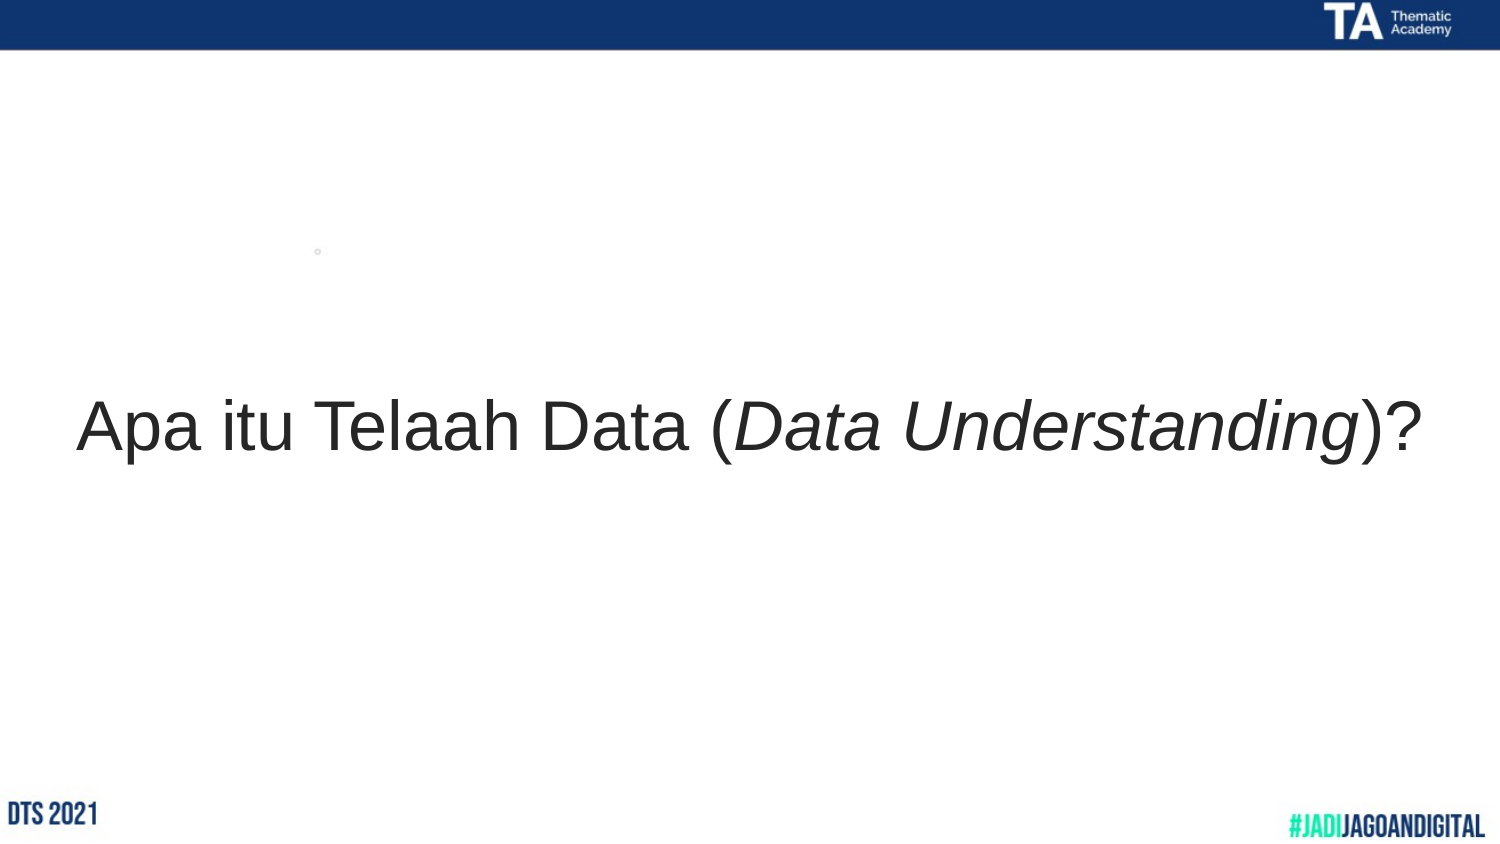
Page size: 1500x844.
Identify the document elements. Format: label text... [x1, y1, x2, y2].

title Apa itu Telaah Data (Data Understanding)? [51, 352, 1449, 491]
picture [0, 0, 1500, 844]
